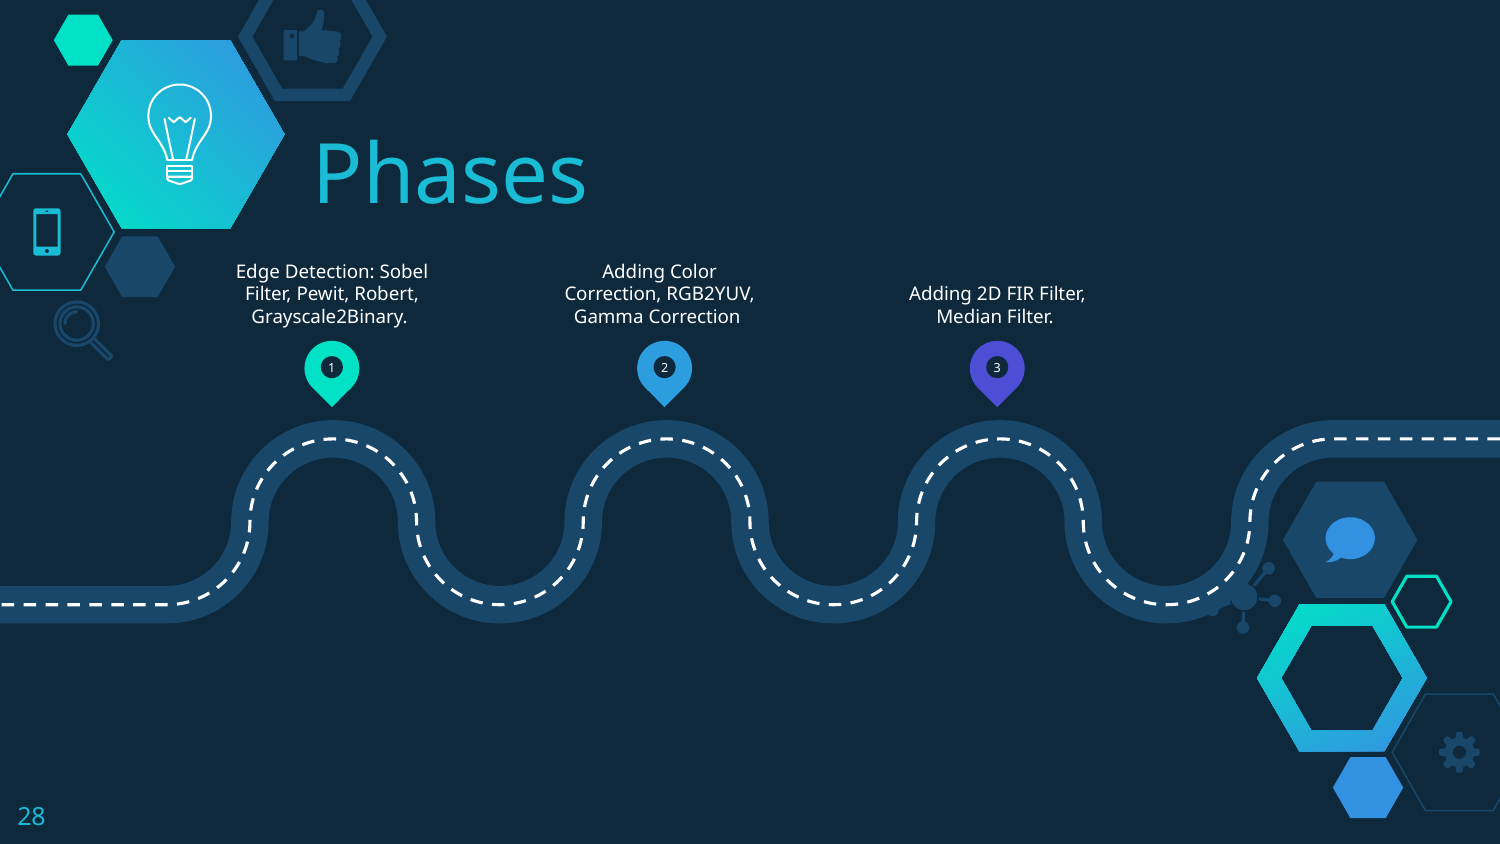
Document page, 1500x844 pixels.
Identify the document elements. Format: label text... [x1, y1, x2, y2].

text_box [625, 329, 704, 408]
text_box Adding Color Correction, RGB2YUV, Gamma Correction [553, 239, 765, 328]
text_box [958, 329, 1037, 408]
slide_number 28 [2, 785, 93, 844]
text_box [292, 329, 371, 408]
title Phases [297, 104, 1109, 211]
text_box Adding 2D FIR Filter, Median Filter. [891, 239, 1103, 328]
text_box Edge Detection: Sobel Filter, Pewit, Robert, Grayscale2Binary. [226, 239, 438, 328]
text_box [0, 438, 1500, 605]
